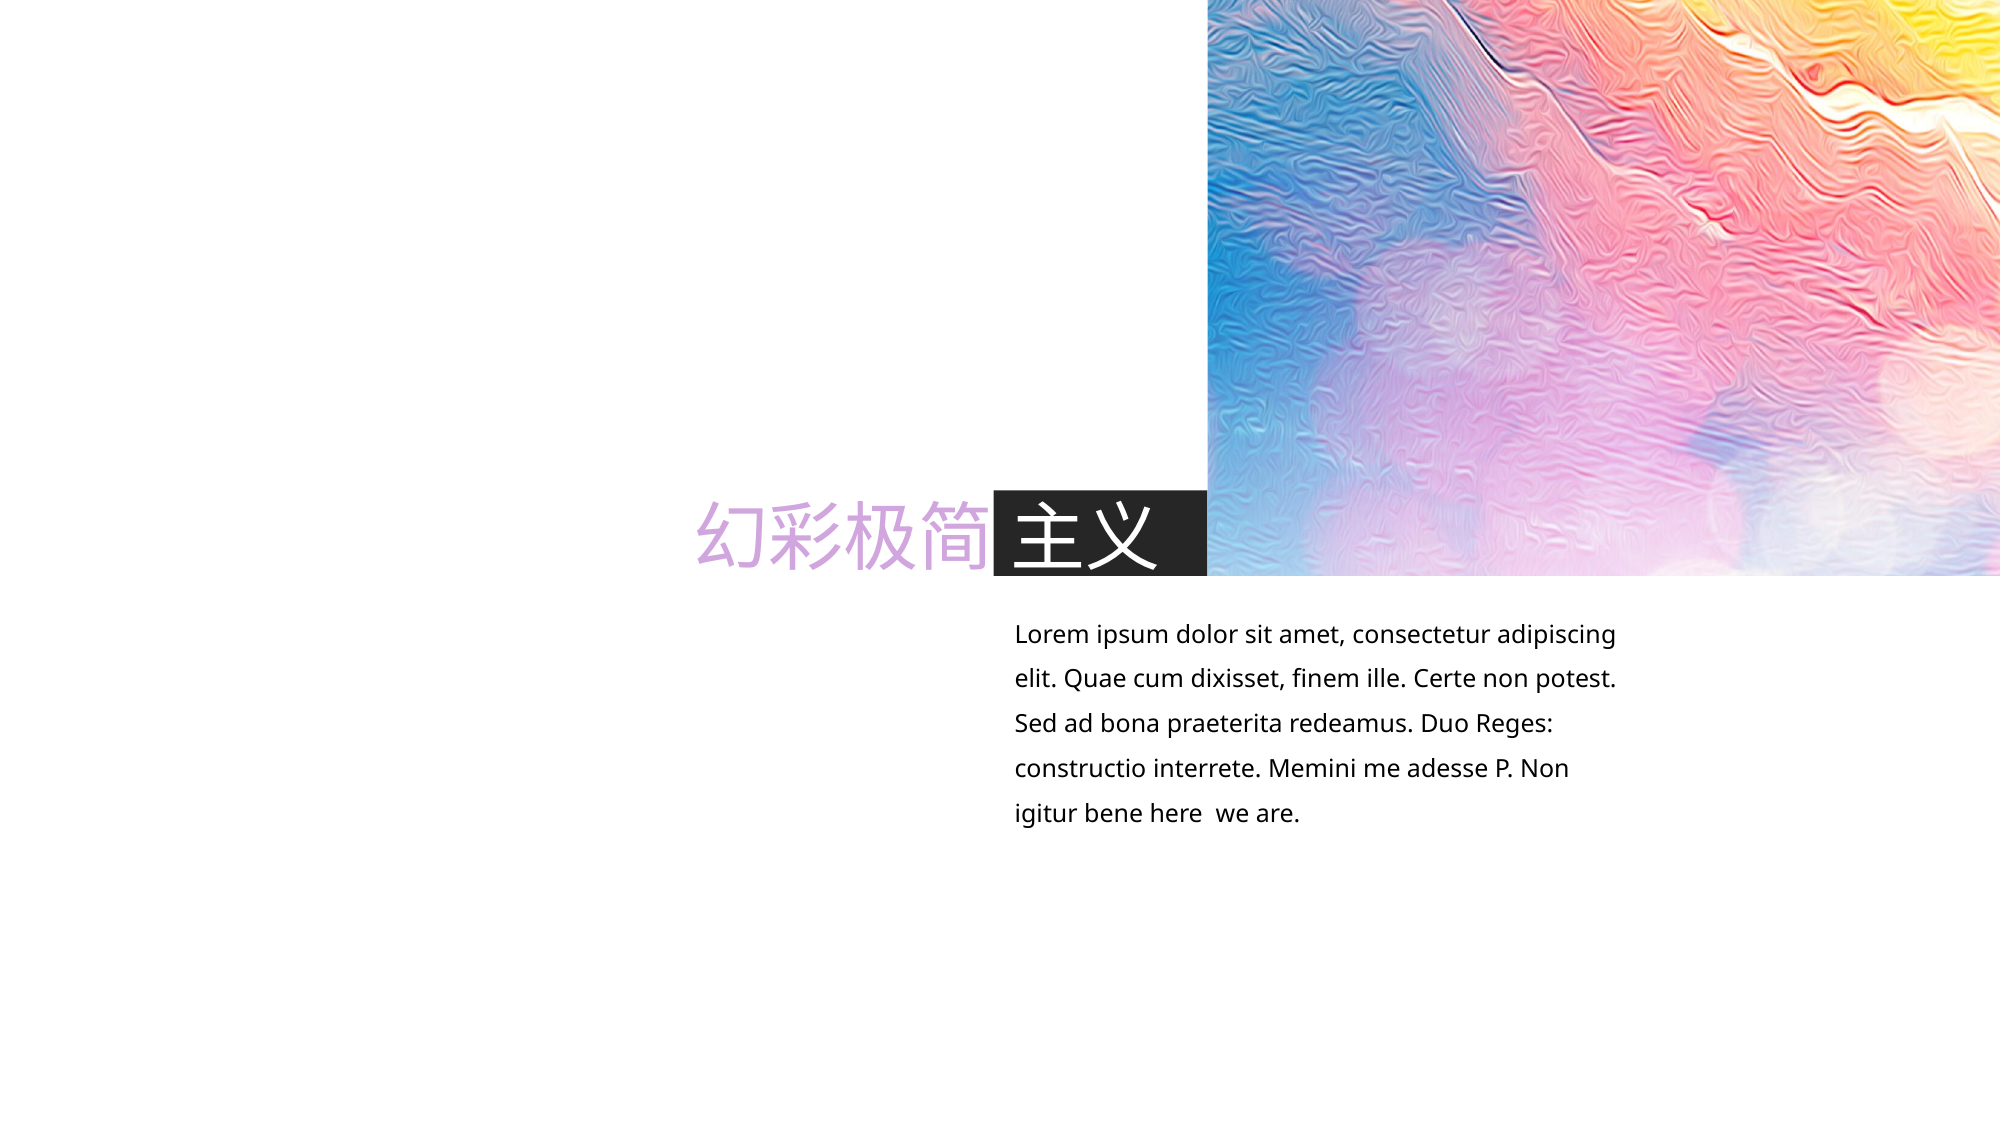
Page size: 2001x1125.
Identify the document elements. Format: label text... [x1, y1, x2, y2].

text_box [672, 481, 1208, 588]
text_box Lorem ipsum dolor sit amet, consectetur adipiscing elit. Quae cum dixisset, finem ille. Certe non potest. Sed ad bona praeterita redeamus. Duo Reges: constructio interrete. Memini me adesse P. Non igitur bene here we are. [999, 595, 1645, 835]
picture [1207, 0, 2000, 576]
